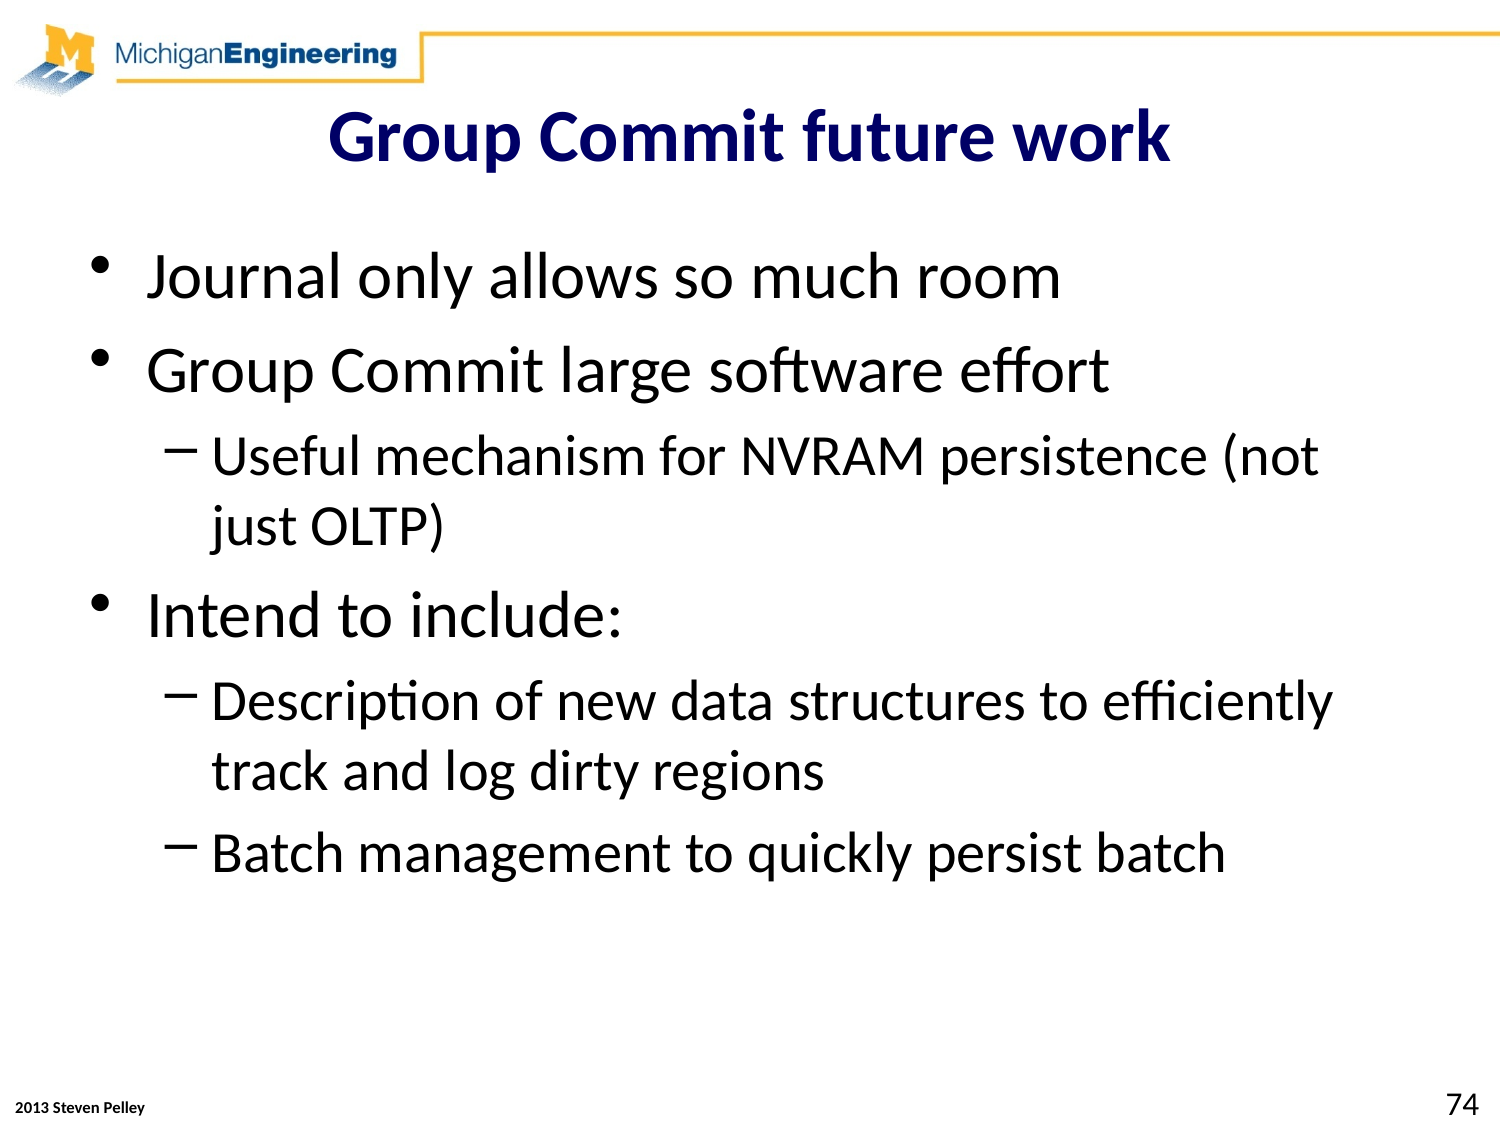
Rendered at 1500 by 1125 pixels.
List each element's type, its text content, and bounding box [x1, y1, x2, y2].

list Journal only allows so much room Group Commit large software effort Useful mechanism for NVRAM persistence (not just OLTP) Intend to include: Description of new data structures to efficiently track and log dirty regions Batch management to quickly persist batch [75, 224, 1425, 1005]
title Group Commit future work [74, 74, 1426, 188]
picture [12, 24, 1500, 97]
slide_number 74 [1425, 1074, 1500, 1125]
